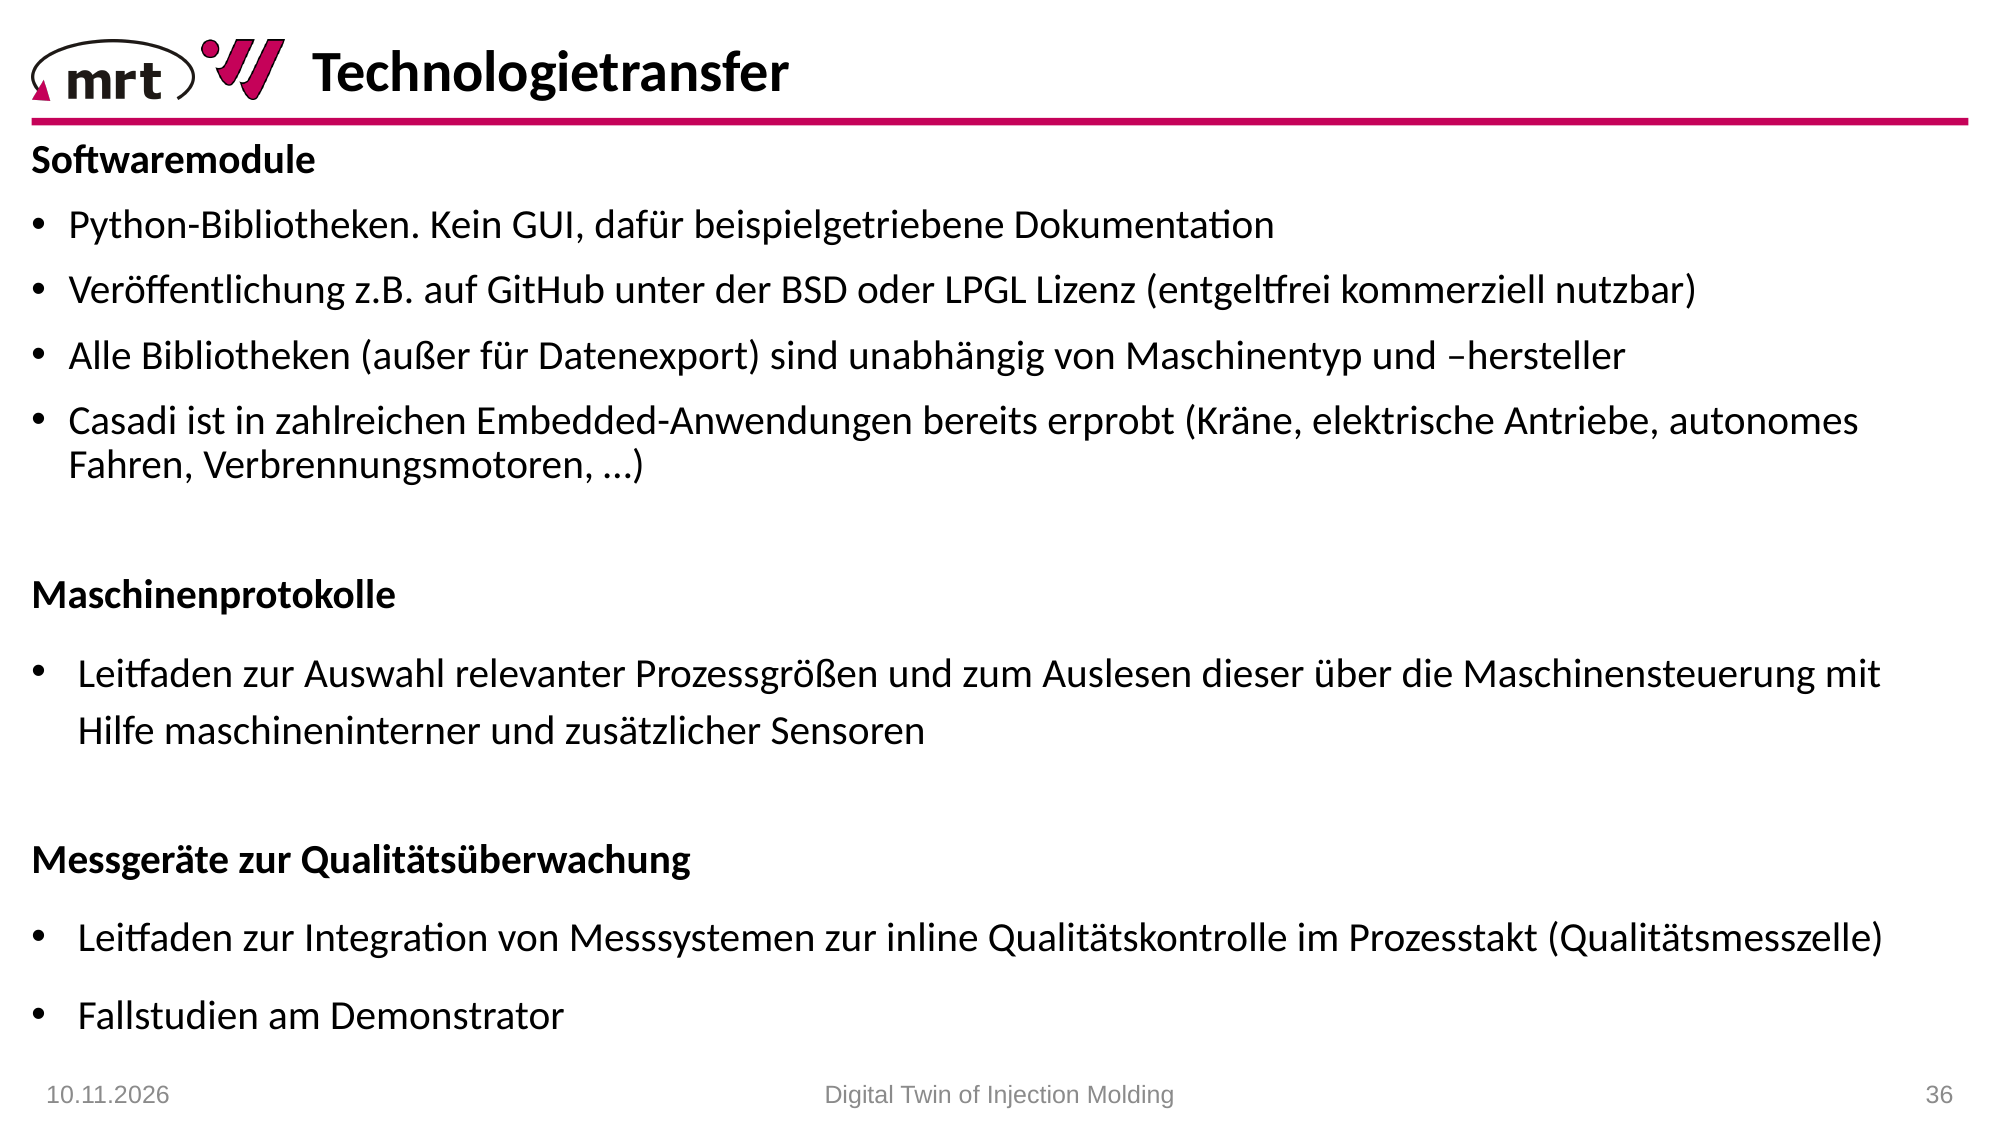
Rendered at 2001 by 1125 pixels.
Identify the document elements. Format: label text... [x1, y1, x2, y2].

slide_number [31, 1064, 351, 1124]
picture [31, 39, 195, 101]
footer Digital Twin of Injection Molding [362, 1064, 1638, 1124]
picture [201, 39, 285, 100]
slide_number 36 [1649, 1064, 1969, 1124]
list Softwaremodule Python-Bibliotheken. Kein GUI, dafür beispielgetriebene Dokumentation Veröffentlichung z.B. auf GitHub unter der BSD oder LPGL Lizenz (entgeltfrei kommerziell nutzbar) Alle Bibliotheken (außer für Datenexport) sind unabhängig von Maschinentyp und –hersteller Casadi ist in zahlreichen Embedded-Anwendungen bereits erprobt (Kräne, elektrische Antriebe, autonomes Fahren, Verbrennungsmotoren, …) Maschinenprotokolle Leitfaden zur Auswahl relevanter Prozessgrößen und zum Auslesen dieser über die Maschinensteuerung mit Hilfe maschineninterner und zusätzlicher Sensoren Messgeräte zur Qualitätsüberwachung Leitfaden zur Integration von Messsystemen zur inline Qualitätskontrolle im Prozesstakt (Qualitätsmesszelle) Fallstudien am Demonstrator [31, 138, 1967, 1046]
title Technologietransfer [297, 31, 1967, 114]
